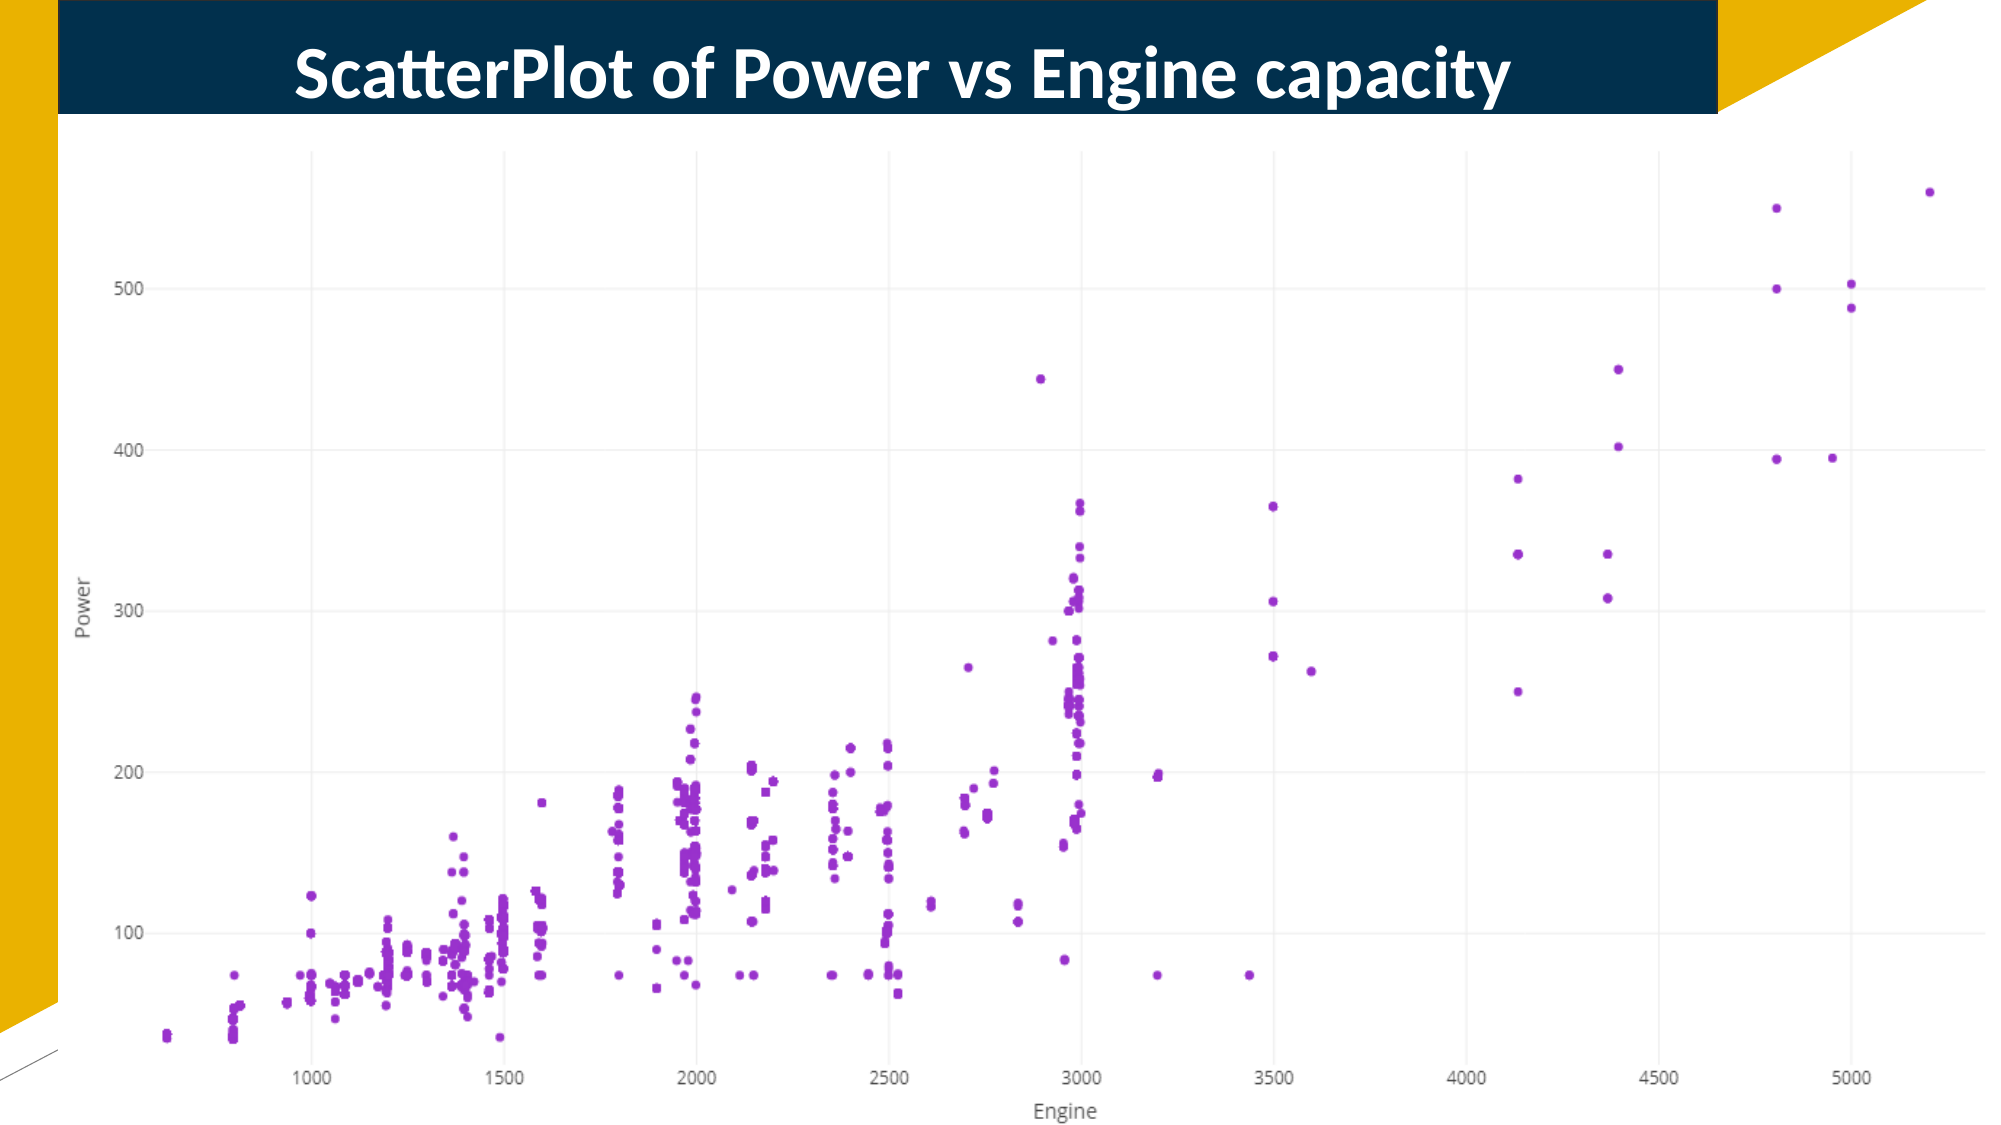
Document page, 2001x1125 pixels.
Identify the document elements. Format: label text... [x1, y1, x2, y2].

title ScatterPlot of Power vs Engine capacity [58, 0, 1718, 114]
picture [58, 114, 2000, 1125]
